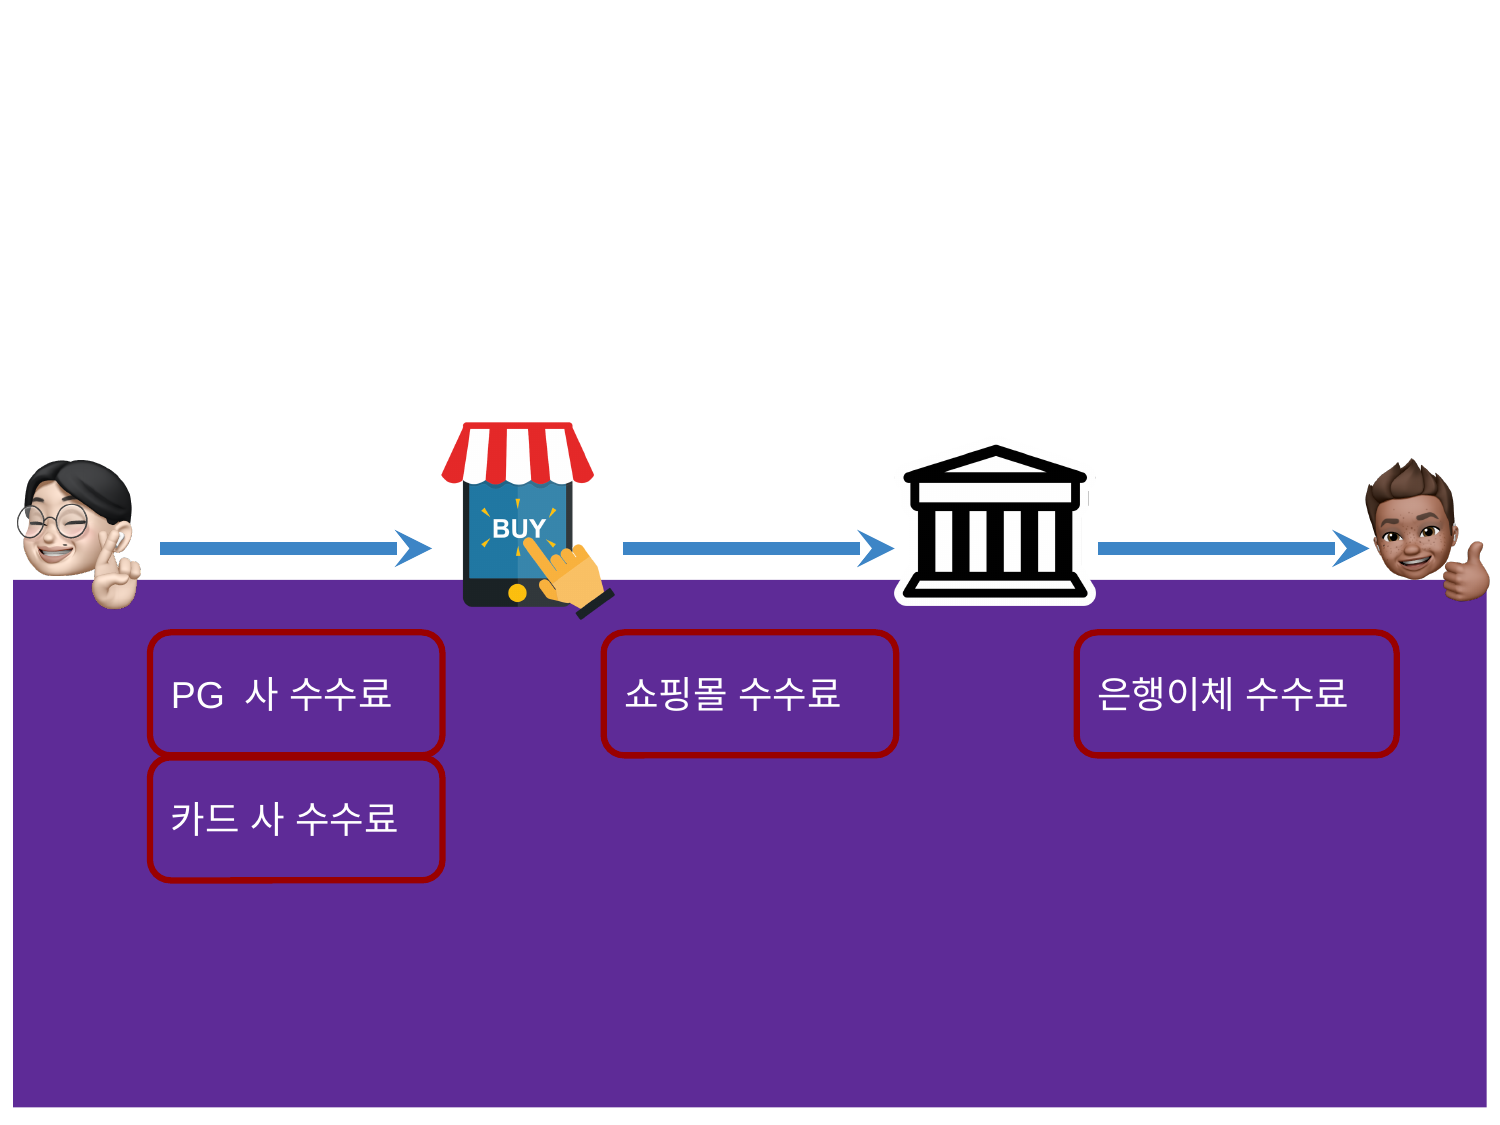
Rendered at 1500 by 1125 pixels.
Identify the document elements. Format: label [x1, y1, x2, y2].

picture [1339, 449, 1500, 623]
picture [441, 422, 615, 621]
text_box [149, 548, 443, 881]
text_box [1076, 548, 1397, 756]
picture [894, 436, 1096, 607]
text_box [603, 548, 897, 756]
picture [0, 432, 190, 635]
